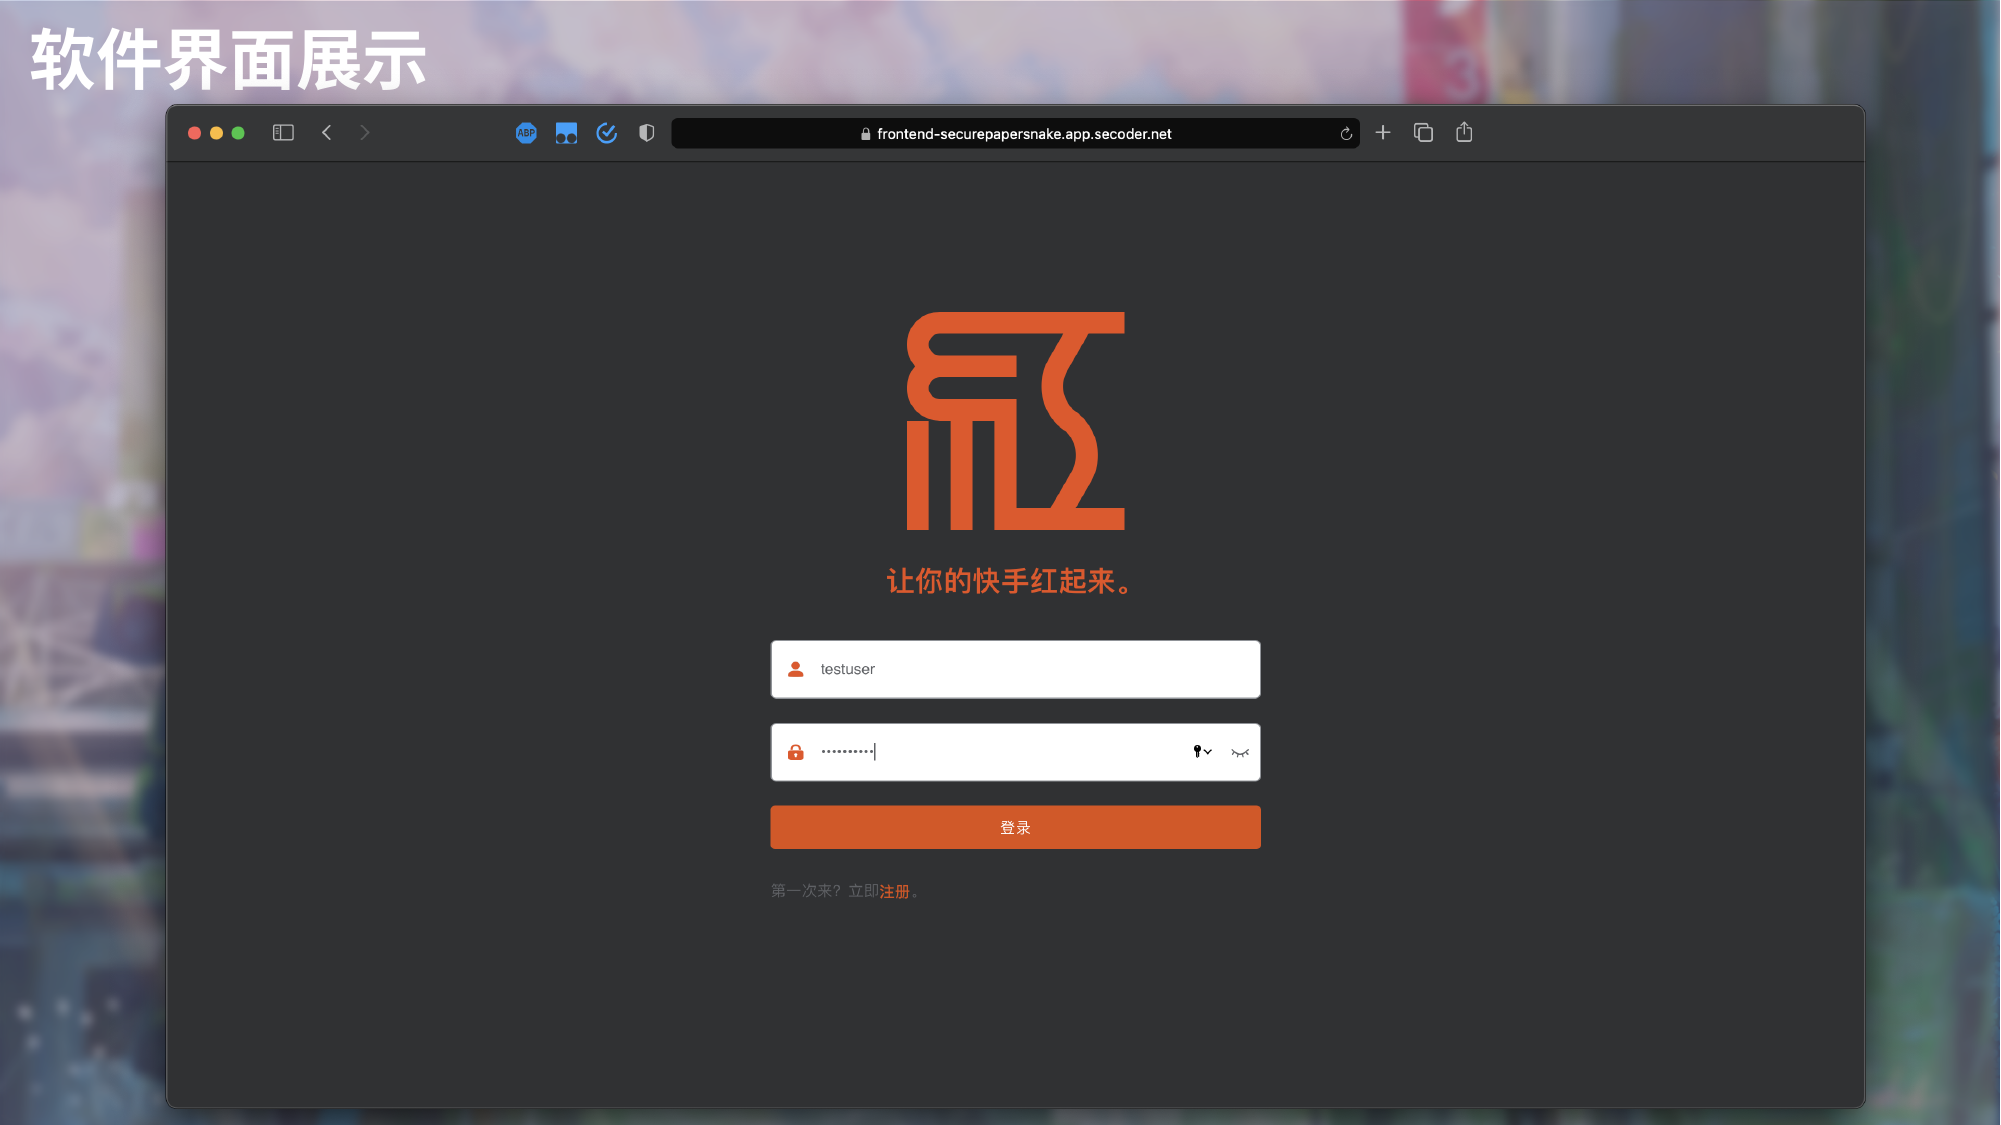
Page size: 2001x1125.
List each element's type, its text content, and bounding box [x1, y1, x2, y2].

text_box 软件界面展示 [14, 19, 565, 107]
picture [105, 63, 1926, 1125]
